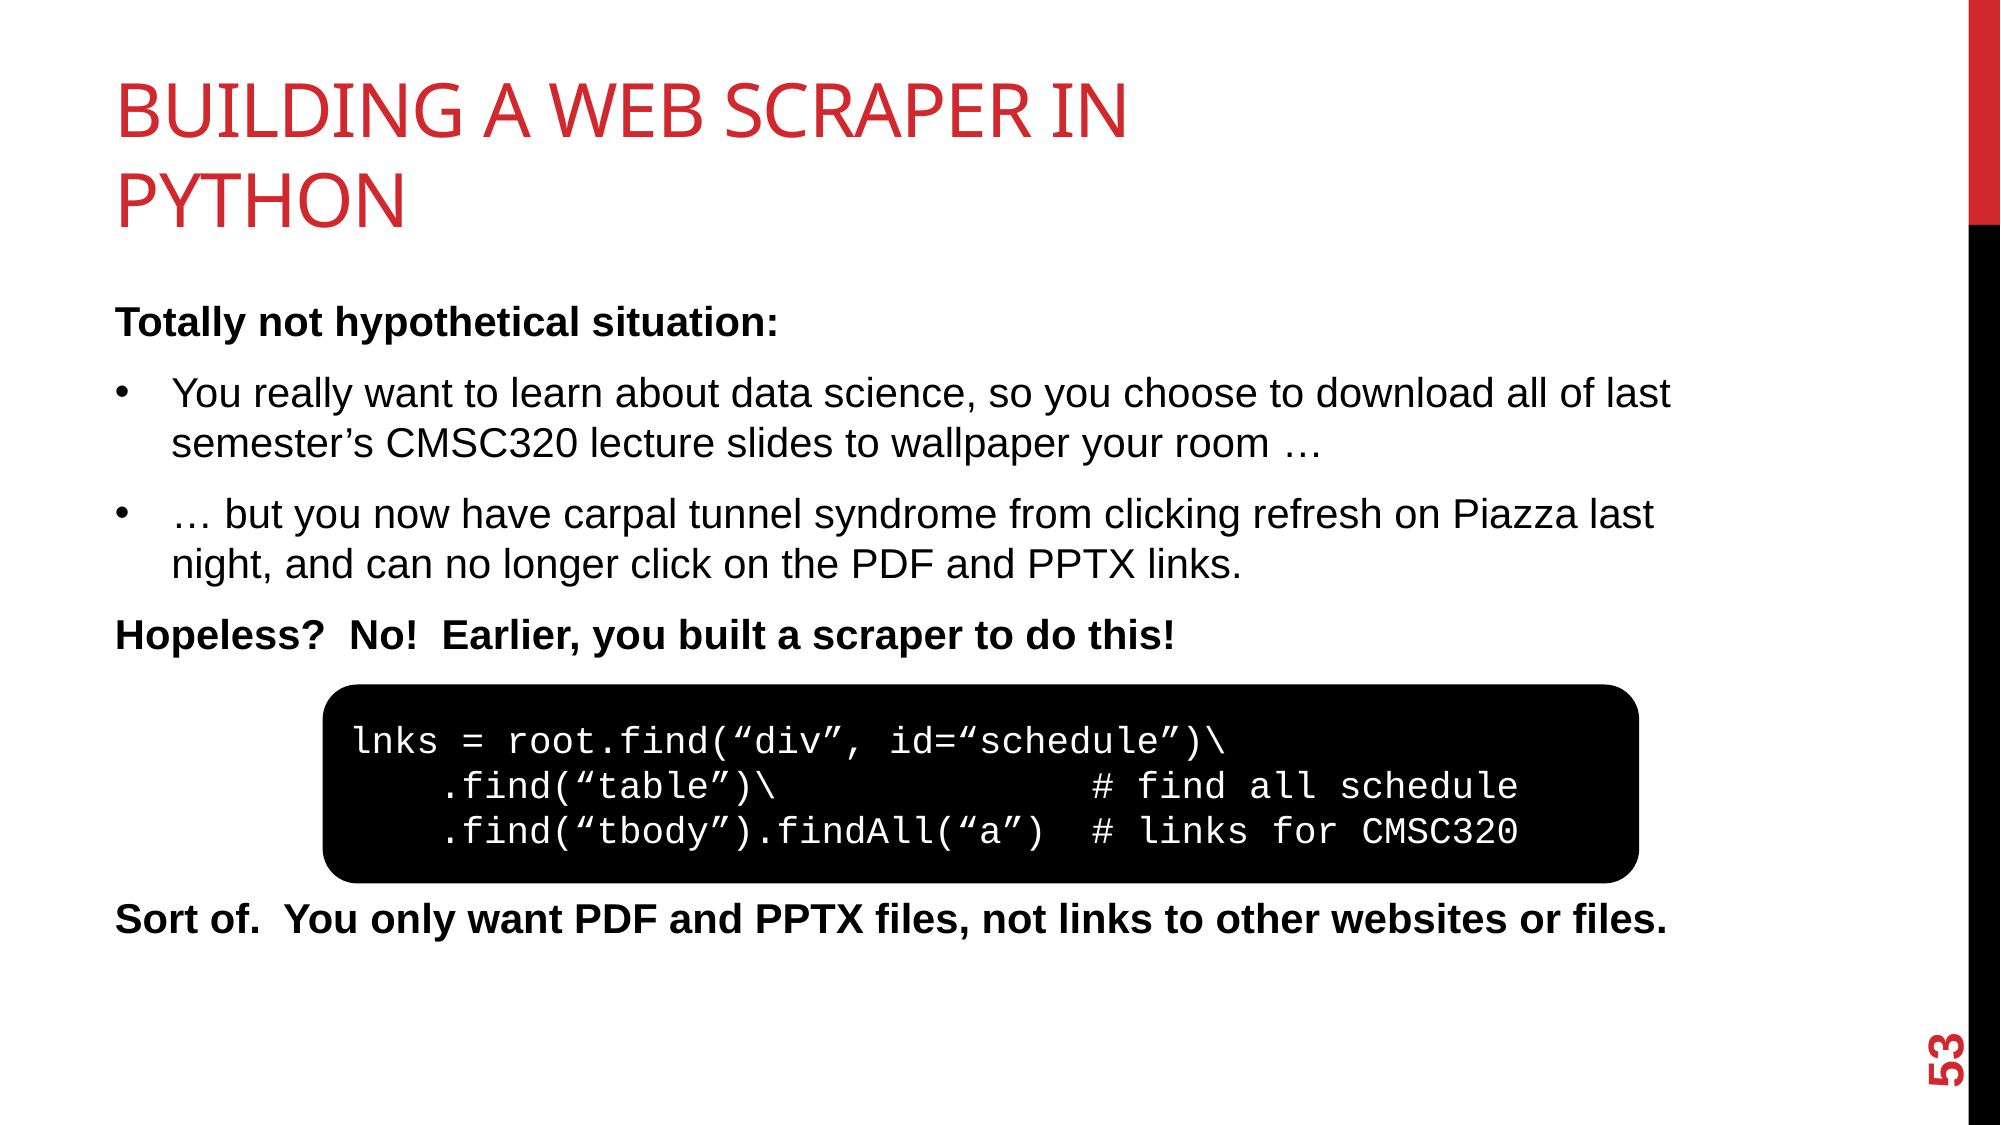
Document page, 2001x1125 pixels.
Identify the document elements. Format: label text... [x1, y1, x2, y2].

text_box lnks = root.find(“div”, id=“schedule”)\ .find(“table”)\ # find all schedule .find(“tbody”).findAll(“a”) # links for CMSC320 [322, 684, 1640, 884]
slide_number 53 [1903, 887, 1984, 1104]
title Building a web scraper in python [99, 25, 1367, 250]
list Totally not hypothetical situation: You really want to learn about data science, so you choose to download all of last semester’s CMSC320 lecture slides to wallpaper your room … … but you now have carpal tunnel syndrome from clicking refresh on Piazza last night, and can no longer click on the PDF and PPTX links. Hopeless? No! Earlier, you built a scraper to do this! Sort of. You only want PDF and PPTX files, not links to other websites or files. [99, 287, 1767, 1005]
